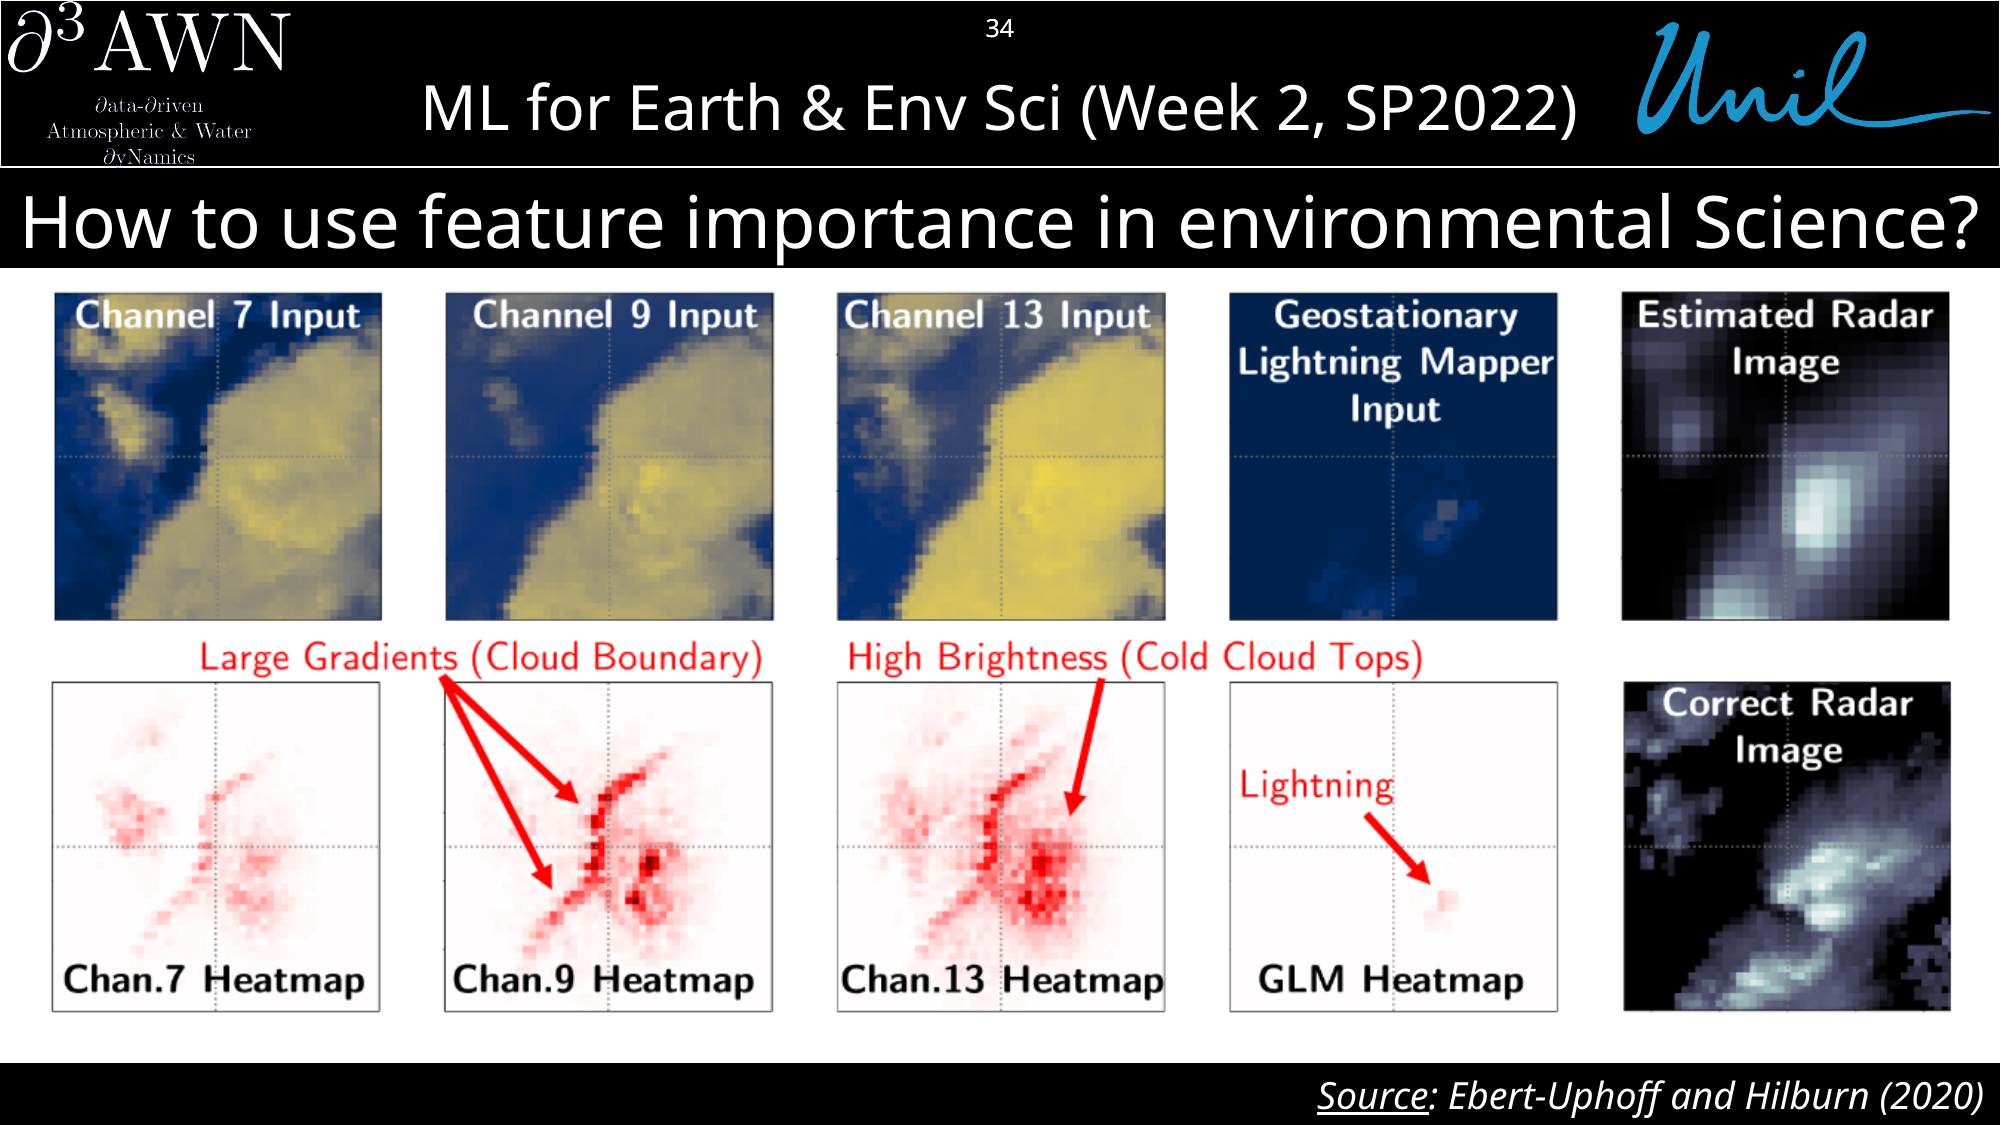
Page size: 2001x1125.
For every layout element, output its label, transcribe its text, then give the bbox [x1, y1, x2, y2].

picture [0, 268, 2000, 1063]
text_box Source: Ebert-Uphoff and Hilburn (2020) [1081, 1064, 2000, 1125]
picture [1609, 22, 2000, 145]
picture [0, 0, 298, 168]
title How to use feature importance in environmental Science? [0, 171, 2000, 268]
slide_number 34 [774, 0, 1225, 60]
